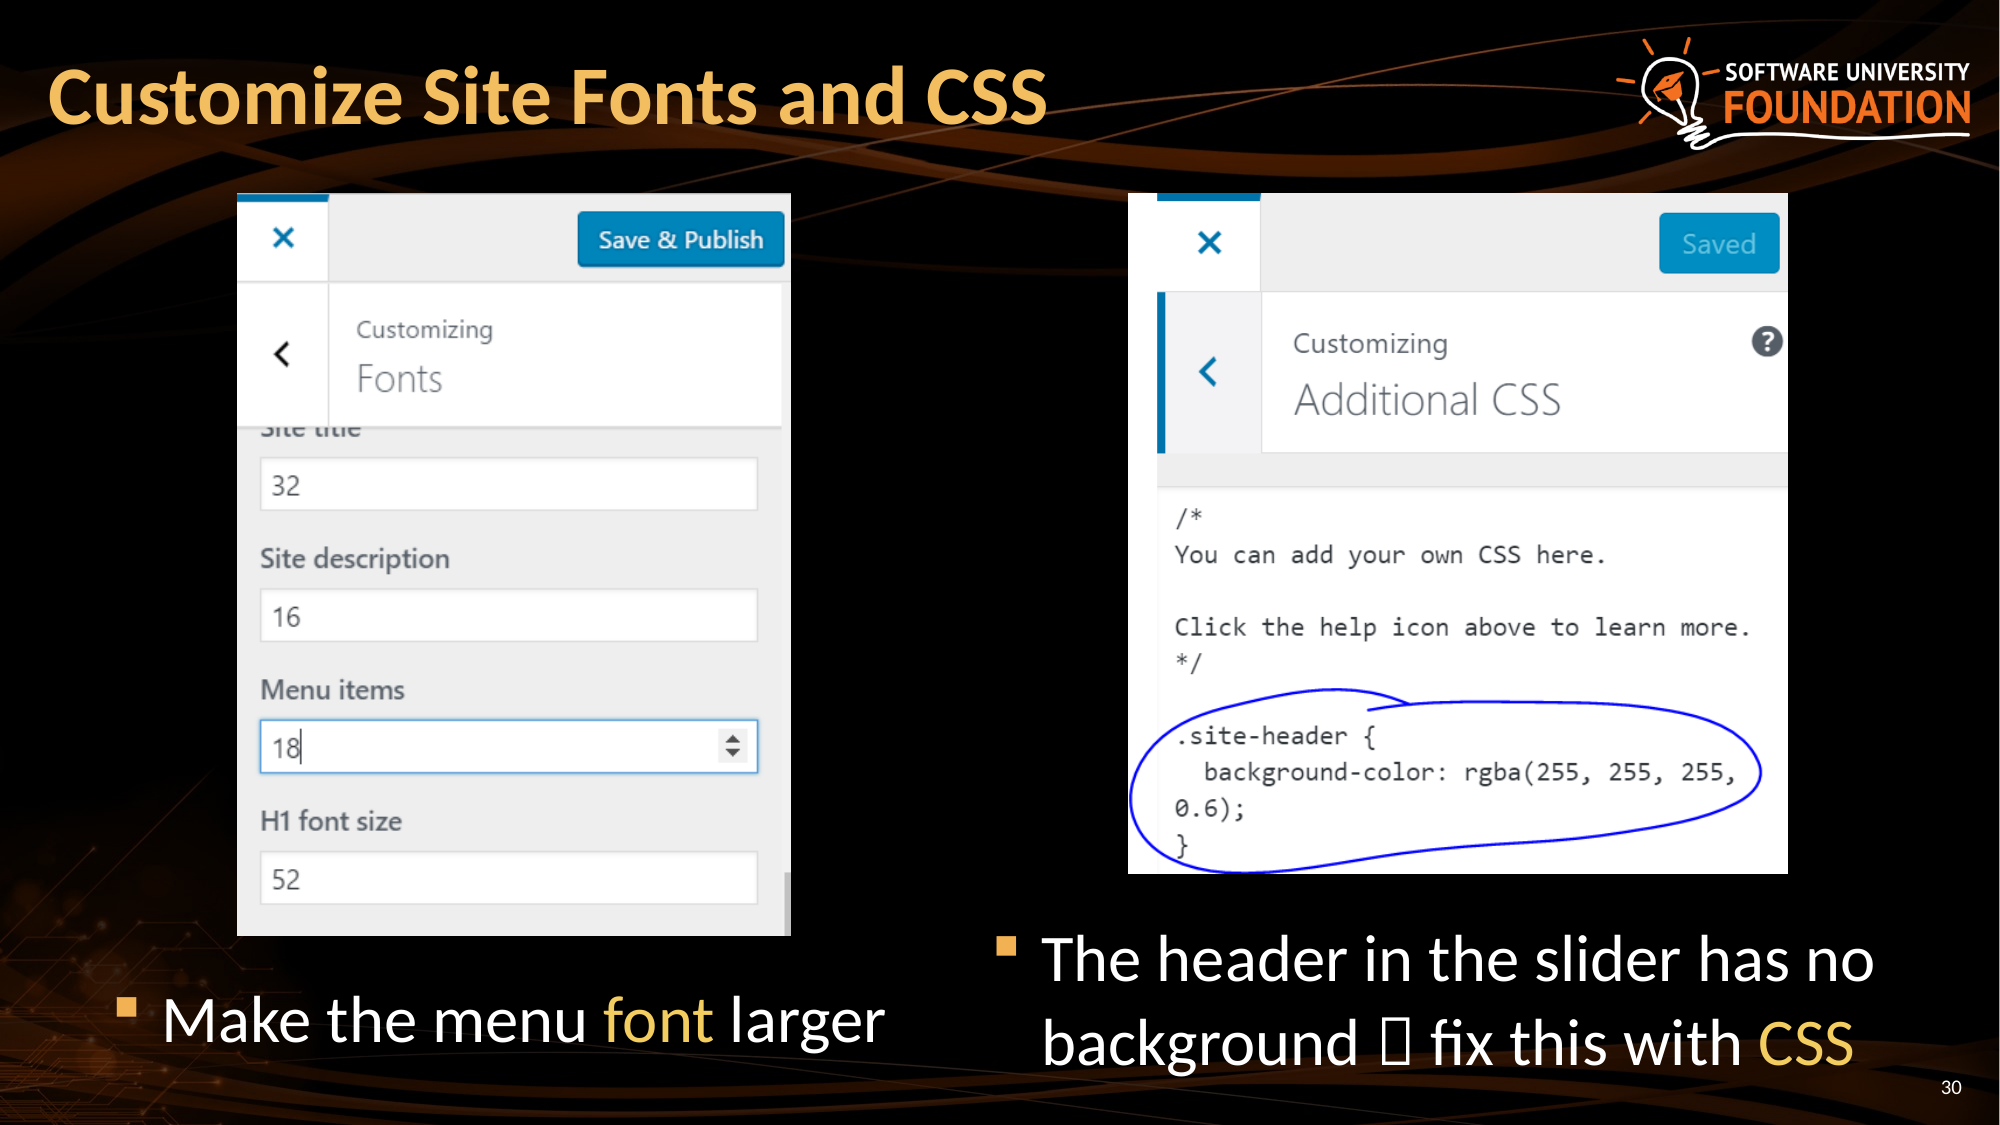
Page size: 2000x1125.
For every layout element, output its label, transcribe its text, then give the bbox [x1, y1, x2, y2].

slide_number 30 [1897, 1070, 1968, 1103]
title Customize Site Fonts and CSS [30, 6, 1602, 189]
text_box The header in the slider has no background  fix this with CSS [973, 904, 1942, 1093]
text_box Make the menu font larger [93, 965, 973, 1063]
picture [0, 0, 2000, 1125]
